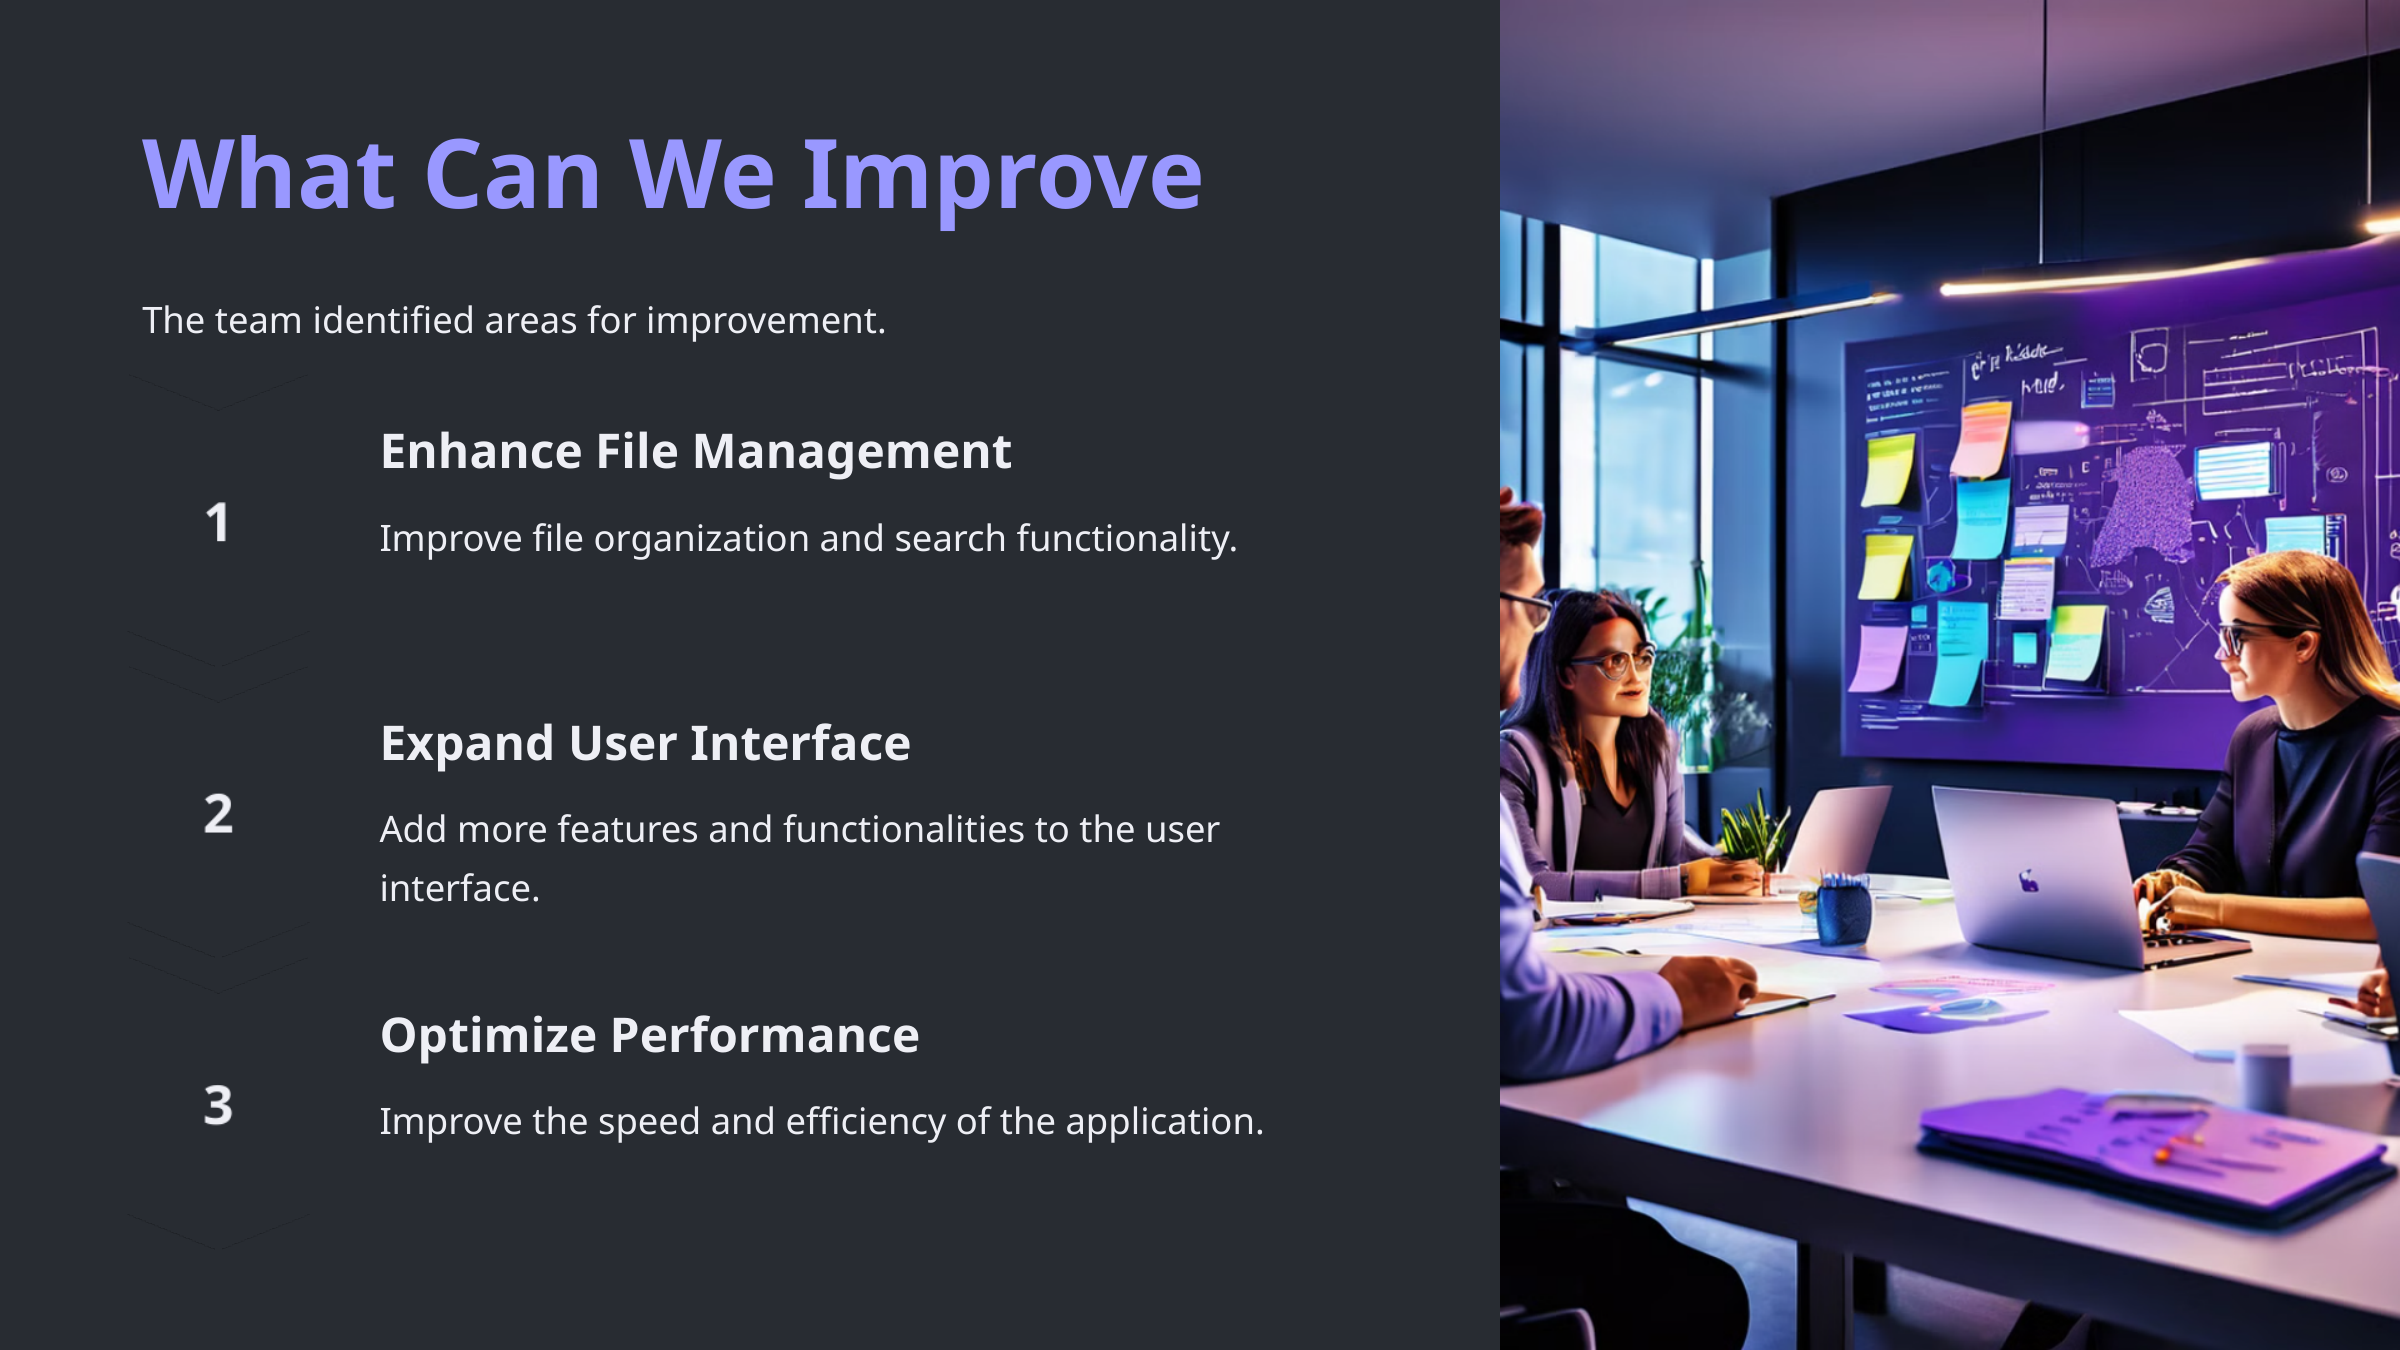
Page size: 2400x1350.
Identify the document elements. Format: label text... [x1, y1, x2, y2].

text_box The team identified areas for improvement. [127, 274, 1373, 334]
text_box What Can We Improve [127, 100, 1088, 221]
text_box Improve file organization and search functionality. [364, 492, 1373, 551]
text_box Enhance File Management [364, 410, 920, 471]
text_box Add more features and functionalities to the user interface. [364, 784, 1373, 902]
text_box Improve the speed and efficiency of the application. [364, 1076, 1373, 1135]
picture [127, 374, 310, 1250]
text_box Expand User Interface [364, 702, 845, 763]
text_box [0, 0, 1499, 1350]
picture [1499, 0, 2400, 1350]
text_box Optimize Performance [364, 994, 845, 1055]
